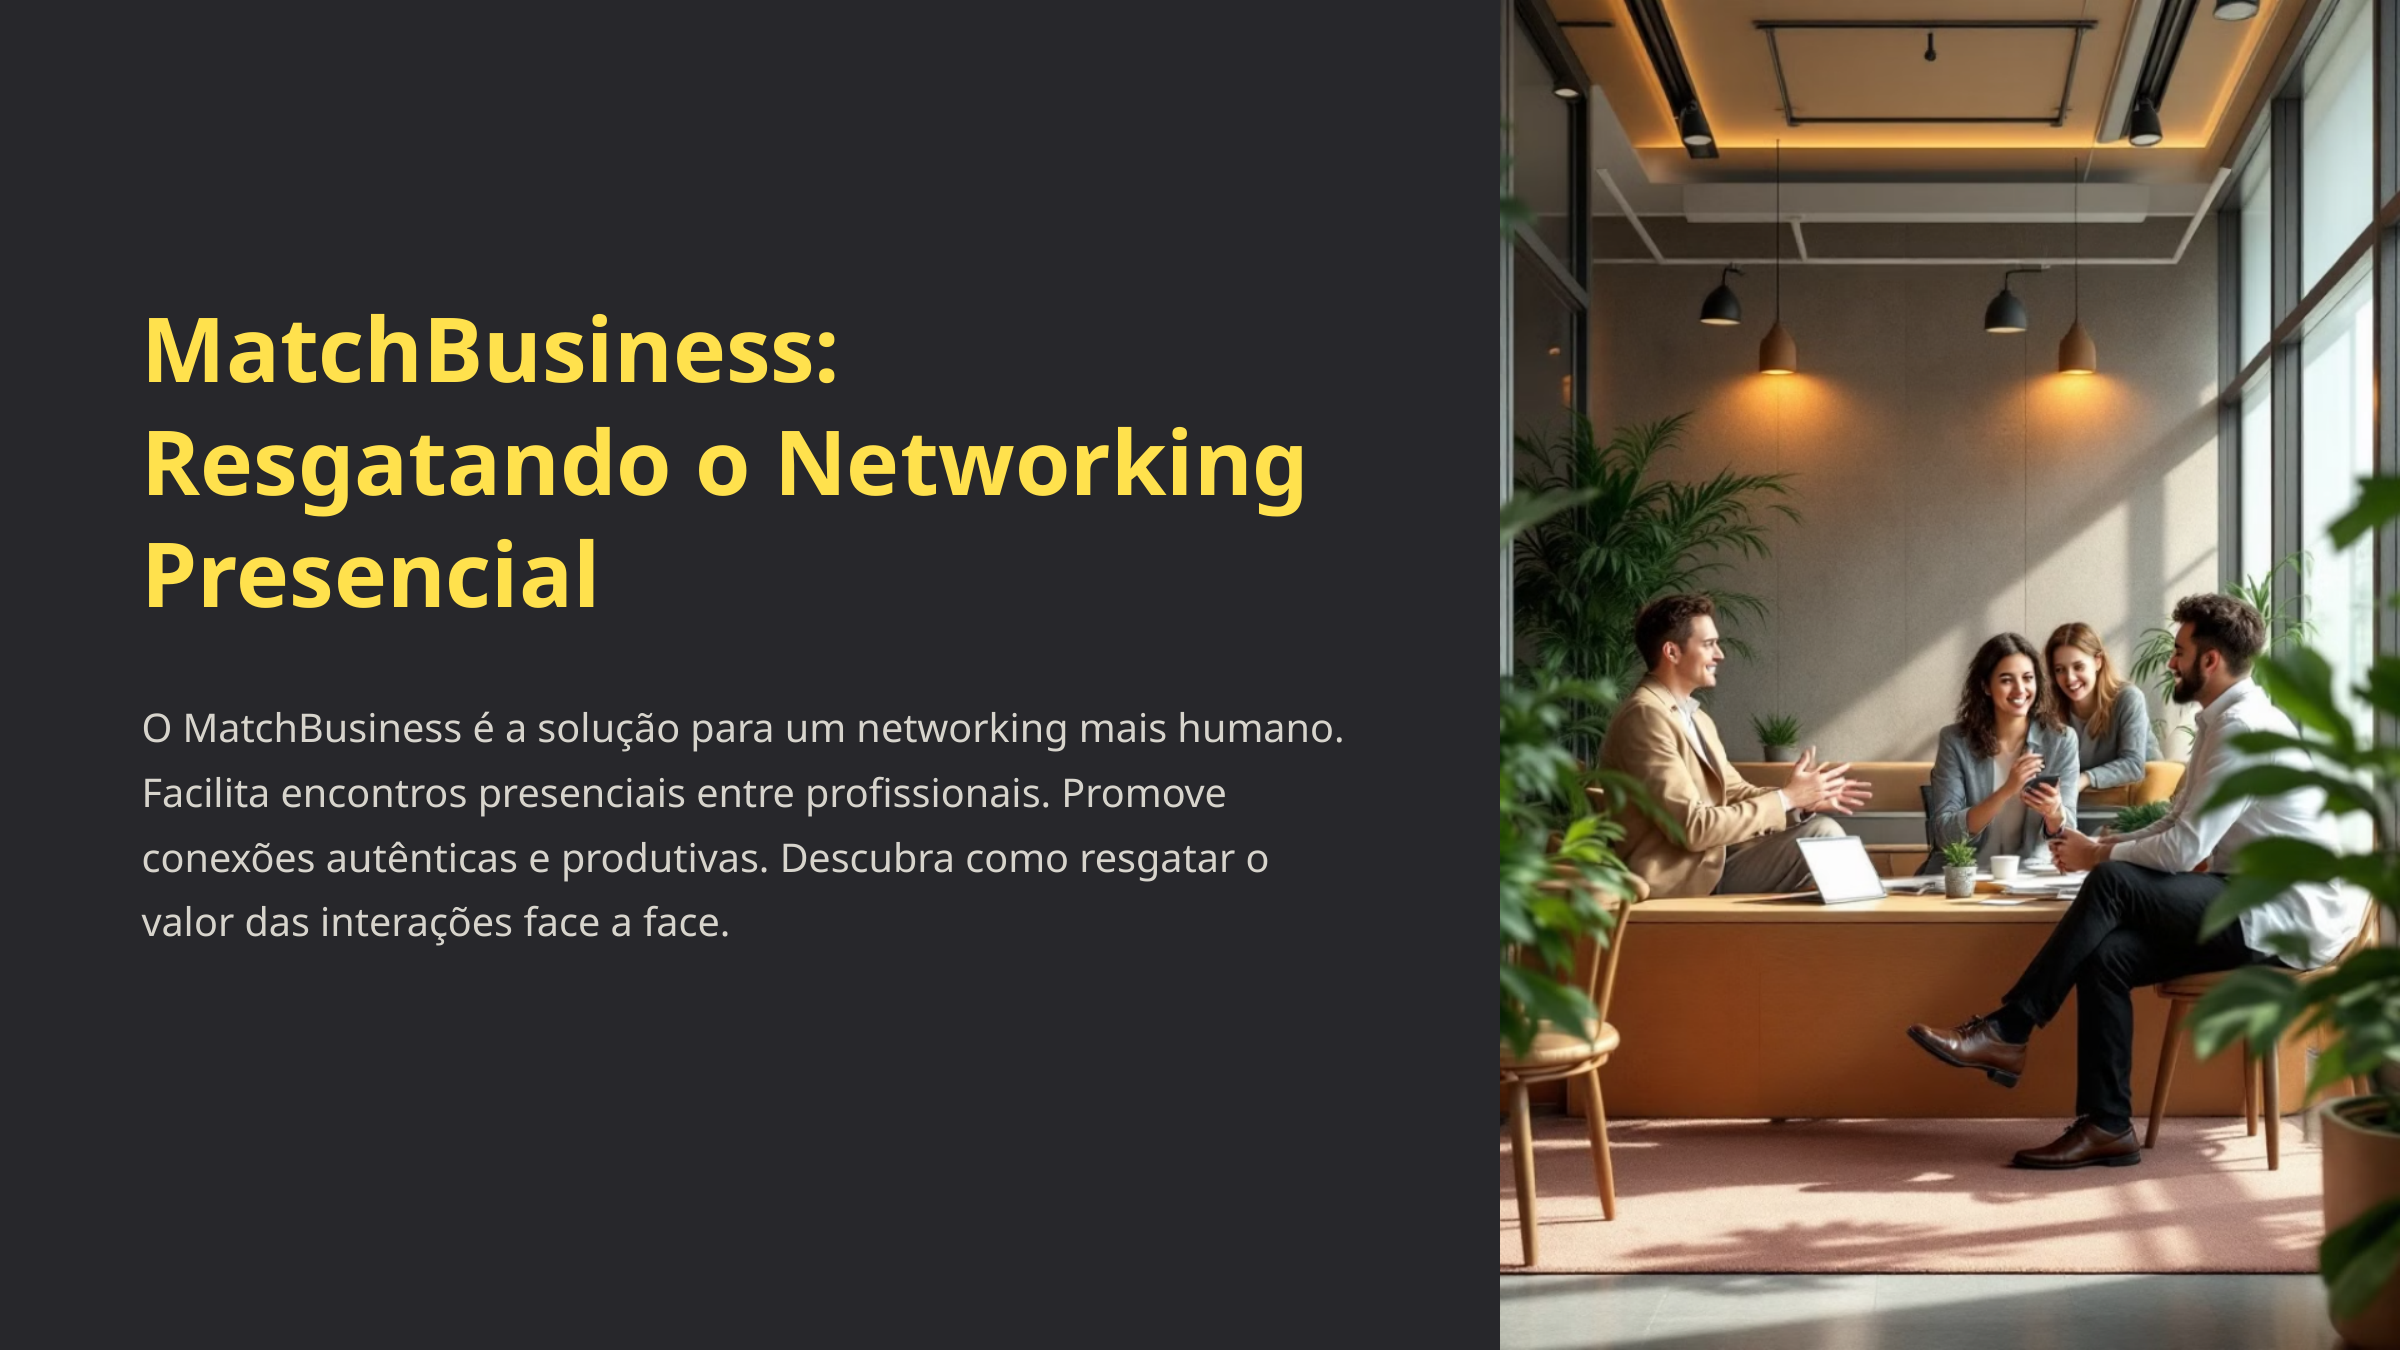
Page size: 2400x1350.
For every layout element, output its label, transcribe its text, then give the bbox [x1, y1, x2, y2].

text_box O MatchBusiness é a solução para um networking mais humano. Facilita encontros presenciais entre profissionais. Promove conexões autênticas e produtivas. Descubra como resgatar o valor das interações face a face. [141, 686, 1359, 946]
text_box MatchBusiness: Resgatando o Networking Presencial [141, 288, 1359, 626]
picture [1499, 0, 2400, 1350]
